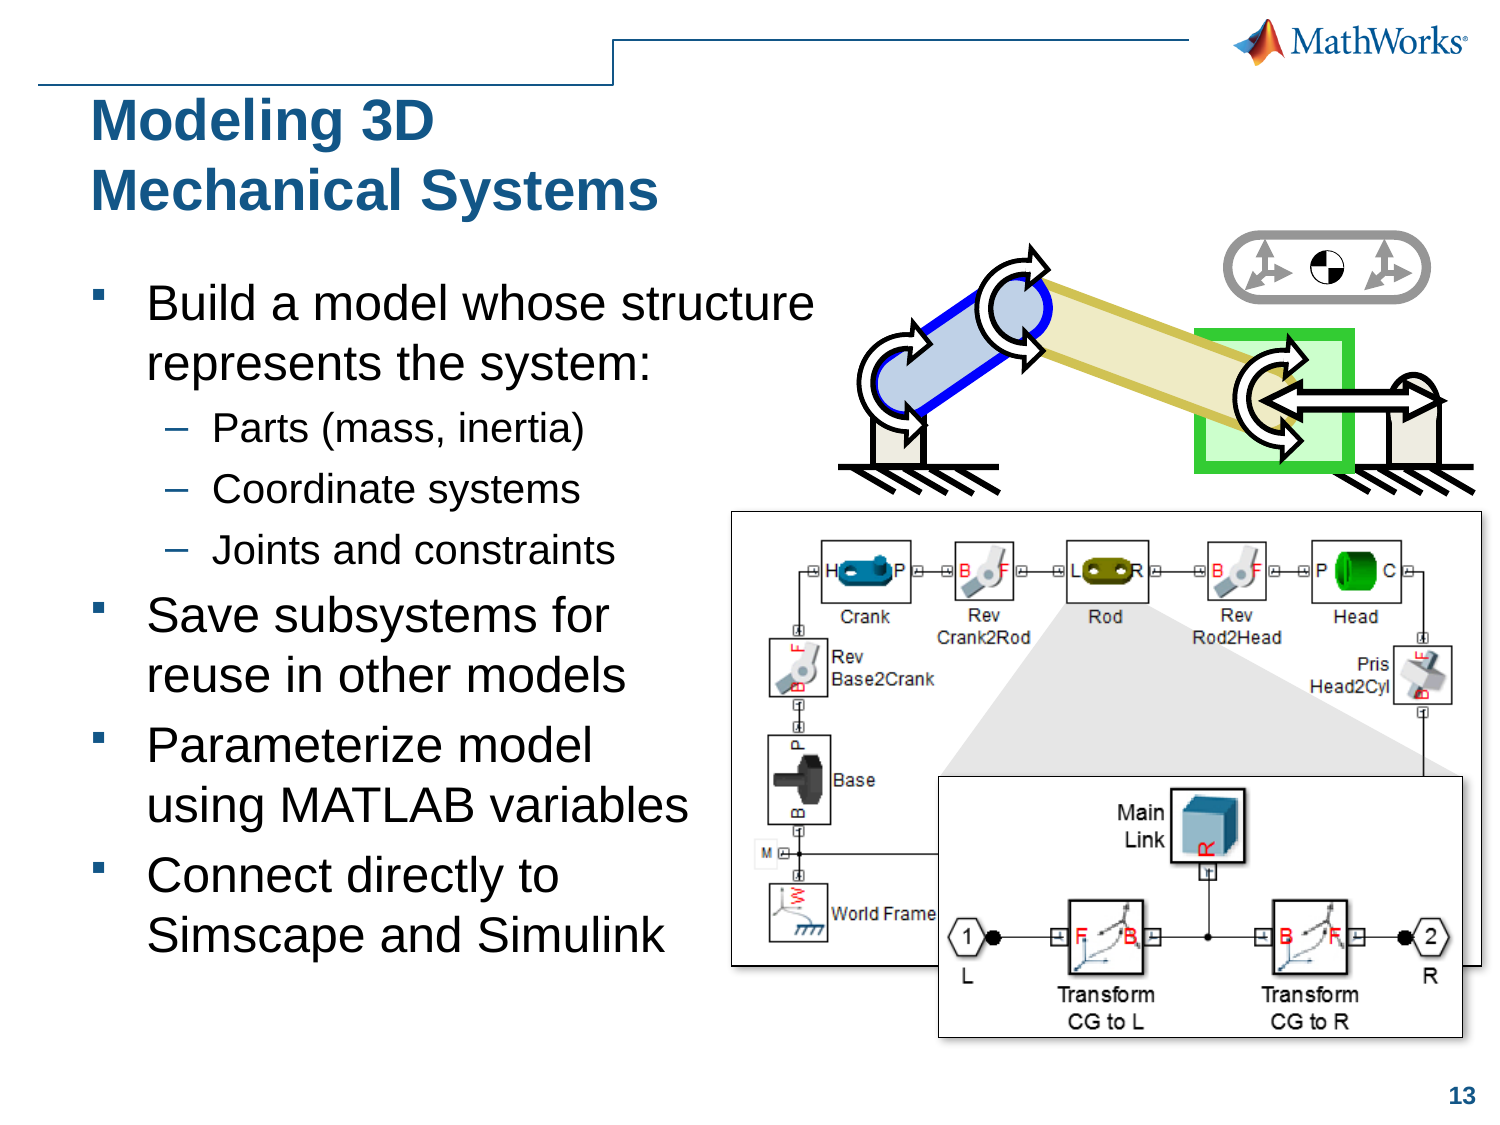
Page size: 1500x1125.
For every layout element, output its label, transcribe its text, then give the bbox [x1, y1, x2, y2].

picture [1226, 7, 1483, 78]
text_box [858, 259, 1442, 448]
title Modeling 3D Mechanical Systems [75, 75, 1400, 238]
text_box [860, 456, 1349, 468]
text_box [1227, 234, 1427, 258]
list Build a model whose structure represents the system: Parts (mass, inertia) Coordinate systems Joints and constraints Save subsystems for reuse in other models Parameterize model using MATLAB variables Connect directly to Simscape and Simulink [75, 262, 1400, 1025]
picture [732, 512, 1481, 1037]
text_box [837, 374, 1475, 495]
